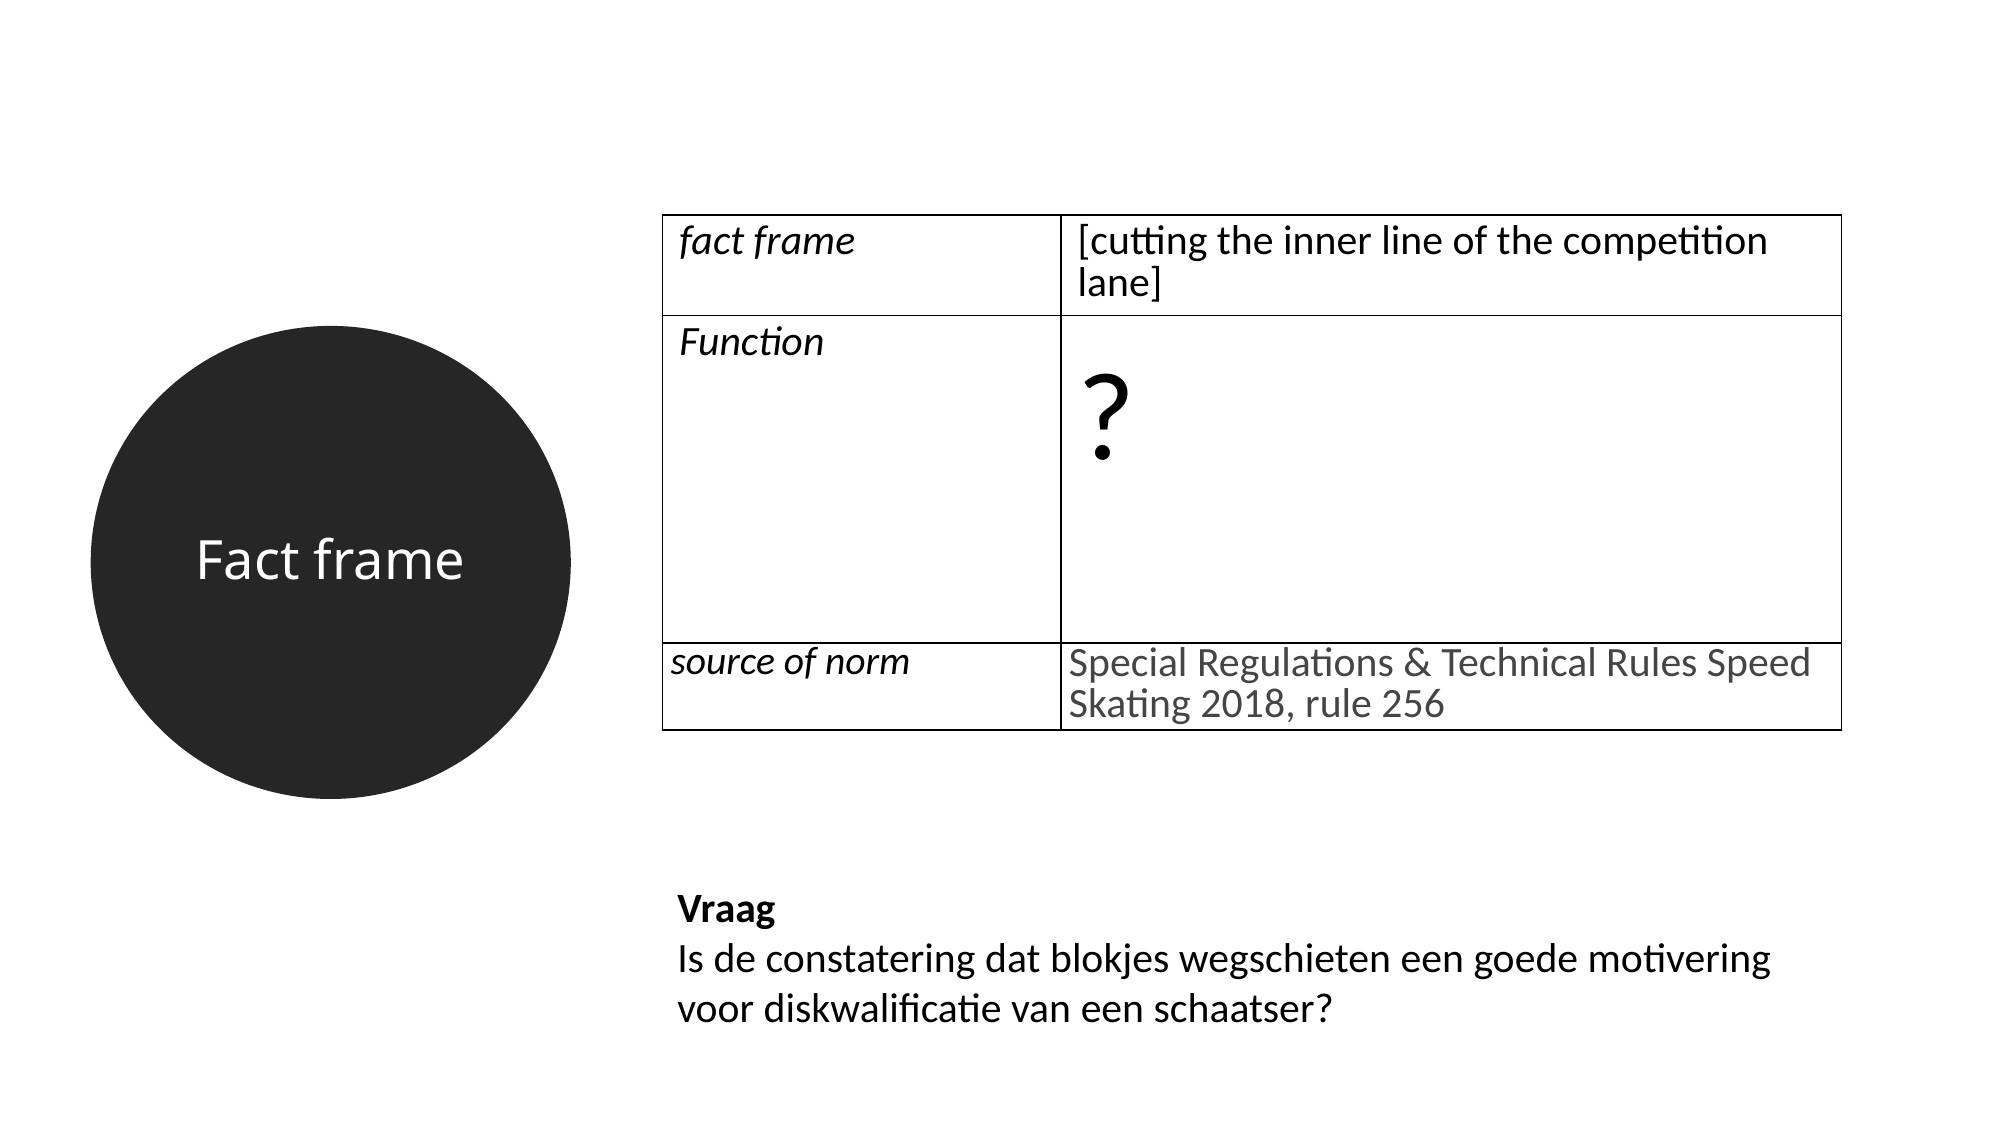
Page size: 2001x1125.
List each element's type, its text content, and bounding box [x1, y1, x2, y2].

table_cell Special Regulations & Technical Rules Speed Skating 2018, rule 256 [1062, 644, 1841, 729]
text_box Vraag Is de constatering dat blokjes wegschieten een goede motivering voor diskwalificatie van een schaatser? [662, 873, 1869, 1039]
table_cell Function [663, 316, 1060, 642]
table_header [cutting the inner line of the competition lane] [1062, 216, 1841, 315]
table_header fact frame [663, 216, 1060, 315]
table_cell ? [1062, 316, 1841, 642]
table_cell source of norm [663, 644, 1060, 729]
text_box Fact frame [105, 340, 557, 785]
